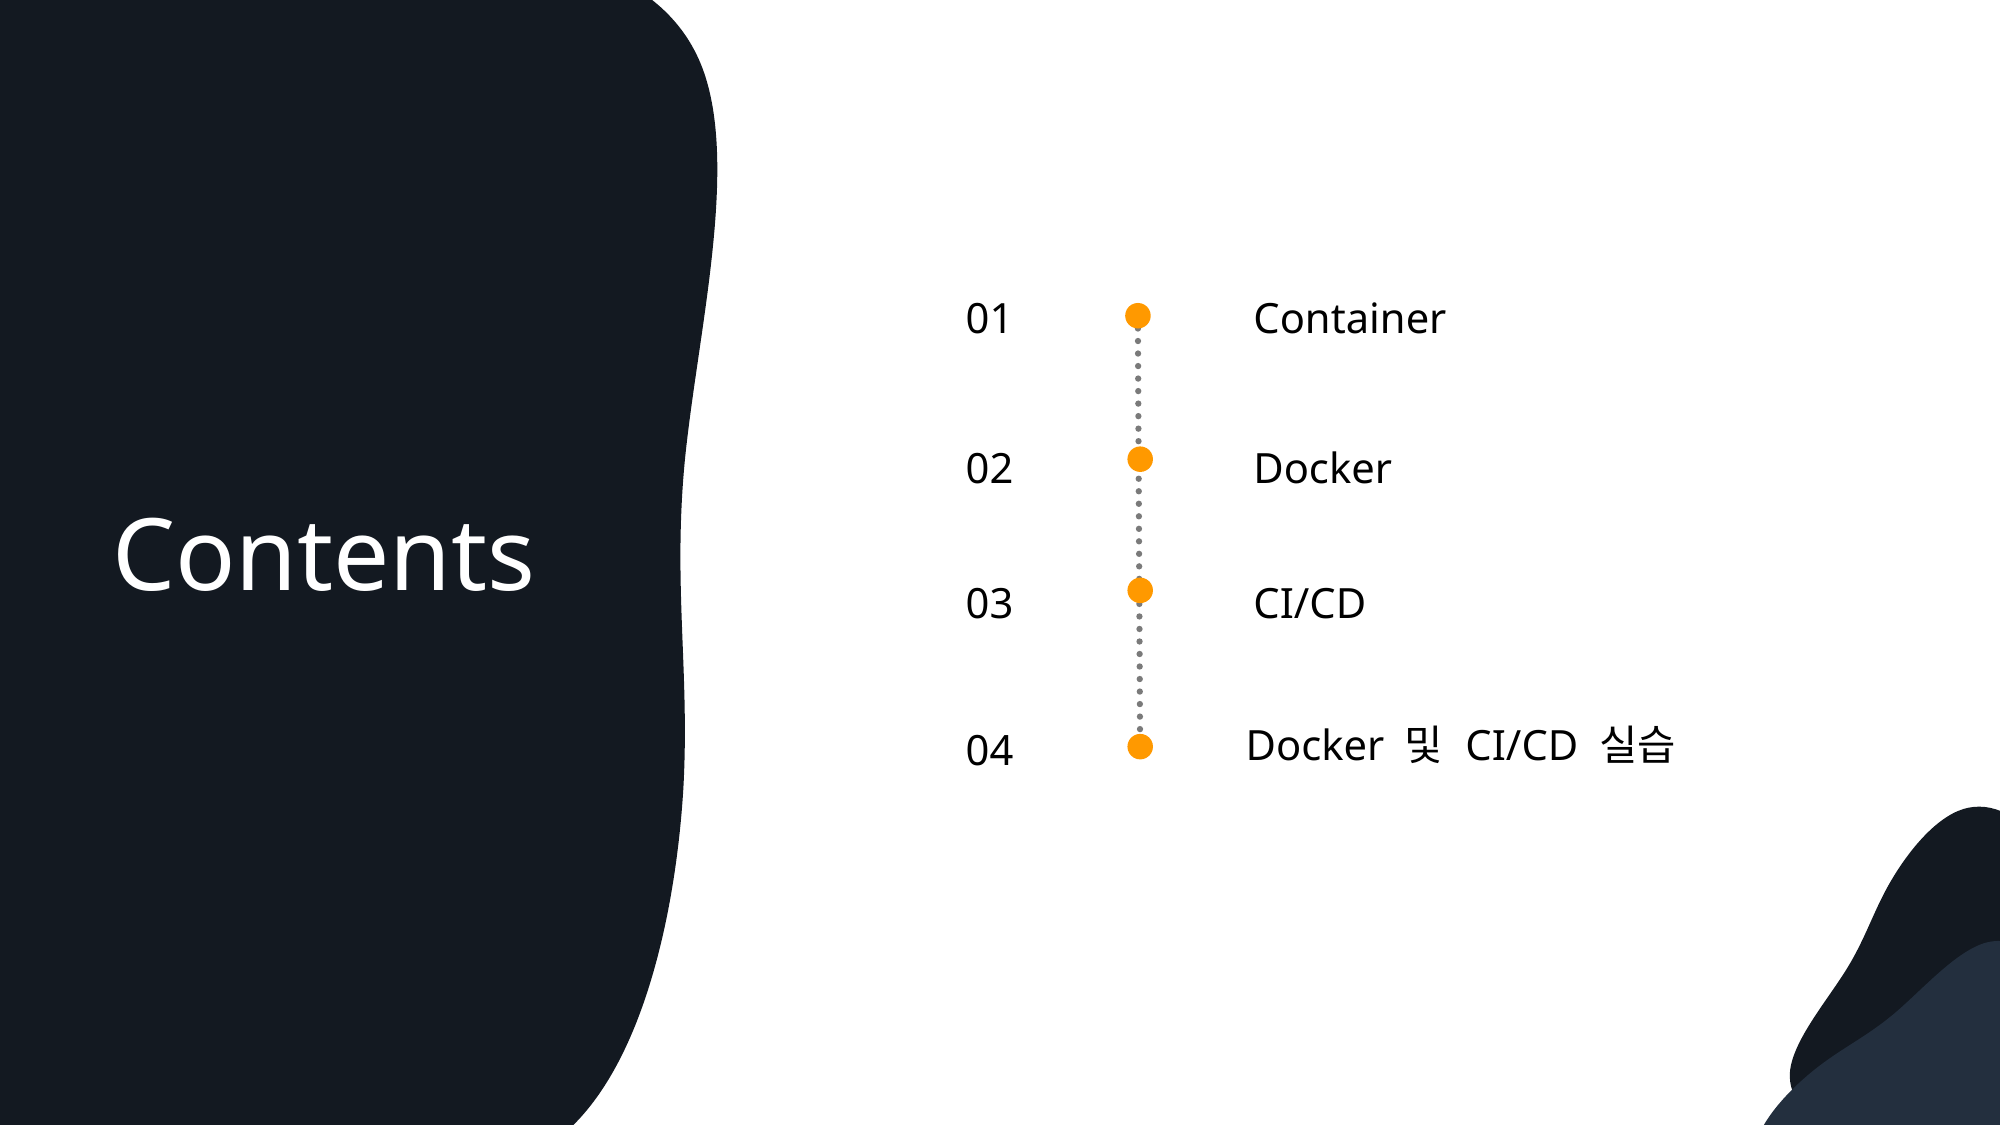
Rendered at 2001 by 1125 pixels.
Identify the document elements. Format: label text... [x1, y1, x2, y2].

text_box [1763, 940, 2000, 1125]
text_box [1789, 806, 2000, 1089]
text_box CI/CD [1238, 554, 1624, 635]
text_box Docker 및 CI/CD 실습 [1230, 696, 1742, 777]
text_box [0, 0, 719, 1125]
text_box 03 [950, 554, 1073, 635]
text_box Docker [1238, 419, 1624, 500]
text_box 04 [950, 700, 1073, 781]
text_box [1125, 302, 1153, 760]
text_box 02 [950, 419, 1073, 500]
text_box 01 [950, 269, 1073, 350]
text_box Contents [97, 482, 551, 618]
text_box Container [1238, 269, 1624, 350]
